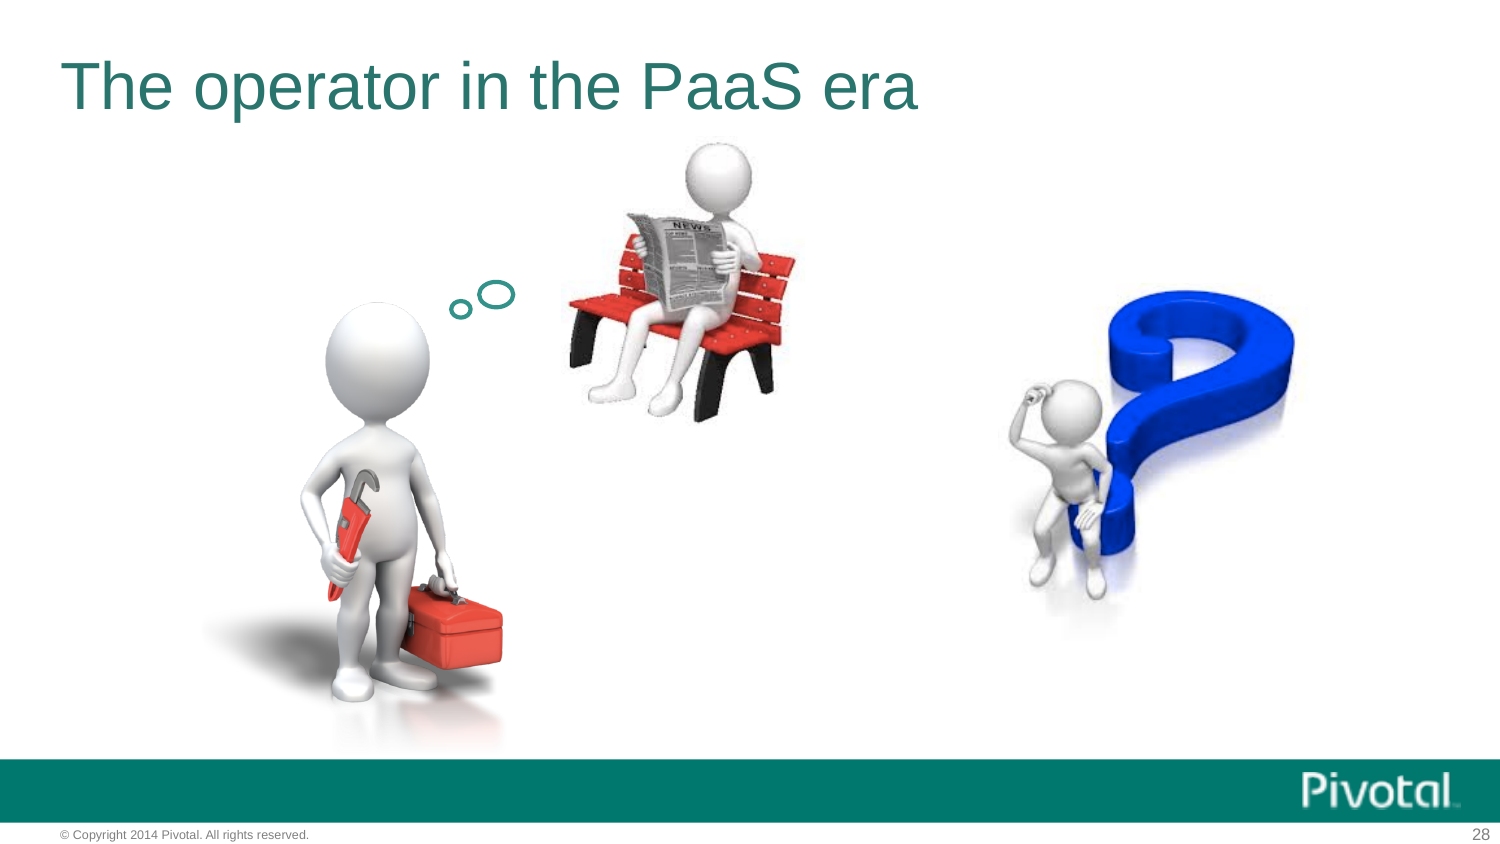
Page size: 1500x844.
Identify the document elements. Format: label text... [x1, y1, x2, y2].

picture [560, 136, 805, 483]
picture [998, 283, 1310, 643]
title The operator in the PaaS era [59, 42, 1441, 119]
picture [191, 289, 542, 755]
text_box [480, 281, 512, 289]
picture [1302, 772, 1461, 810]
slide_number 28 [1402, 823, 1492, 844]
